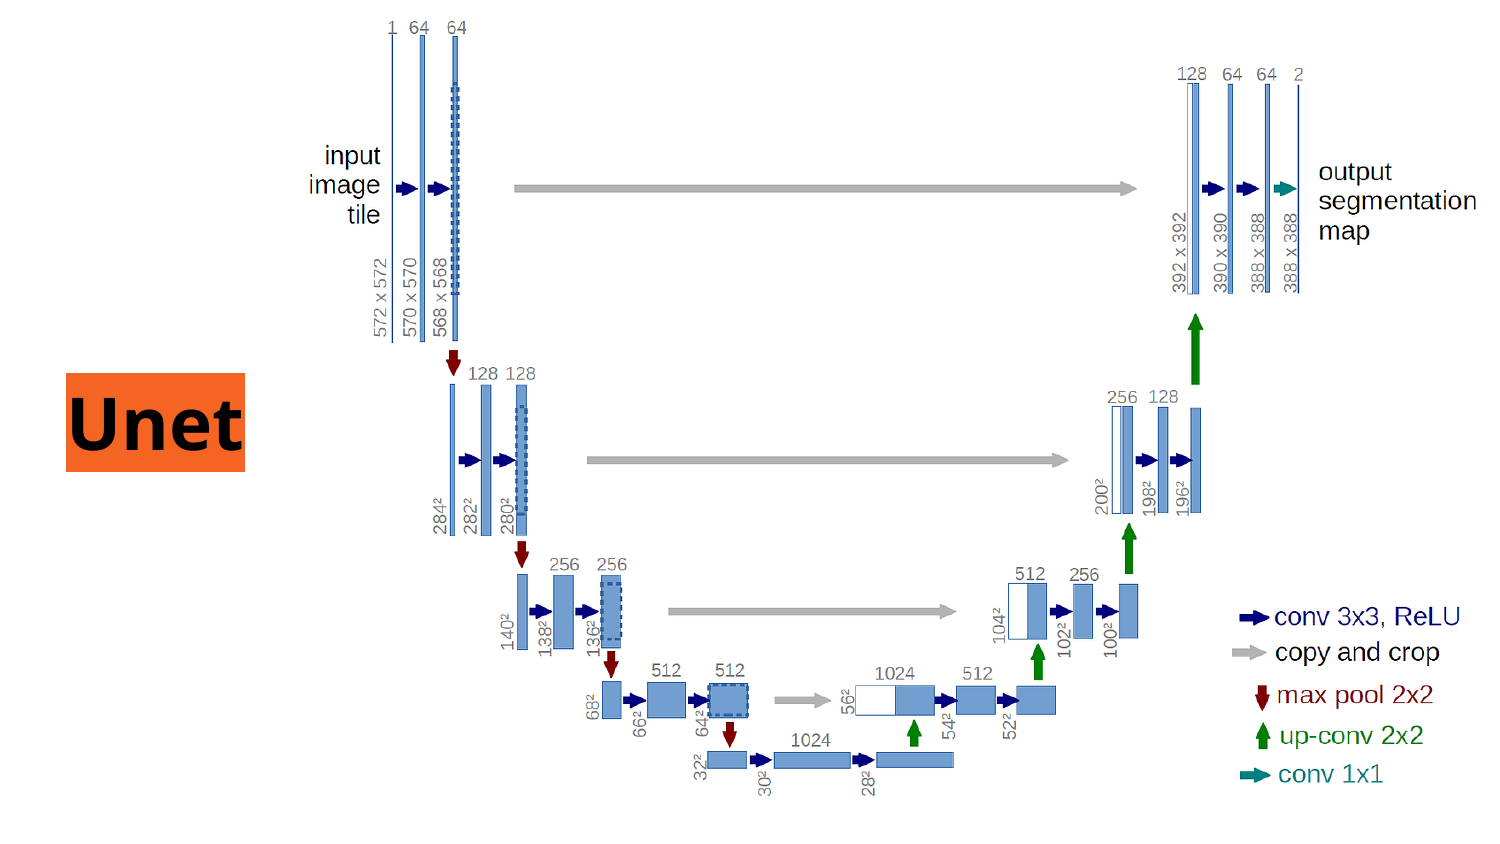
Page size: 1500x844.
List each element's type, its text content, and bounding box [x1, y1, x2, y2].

picture [293, 11, 1486, 806]
title Unet [51, 362, 288, 482]
